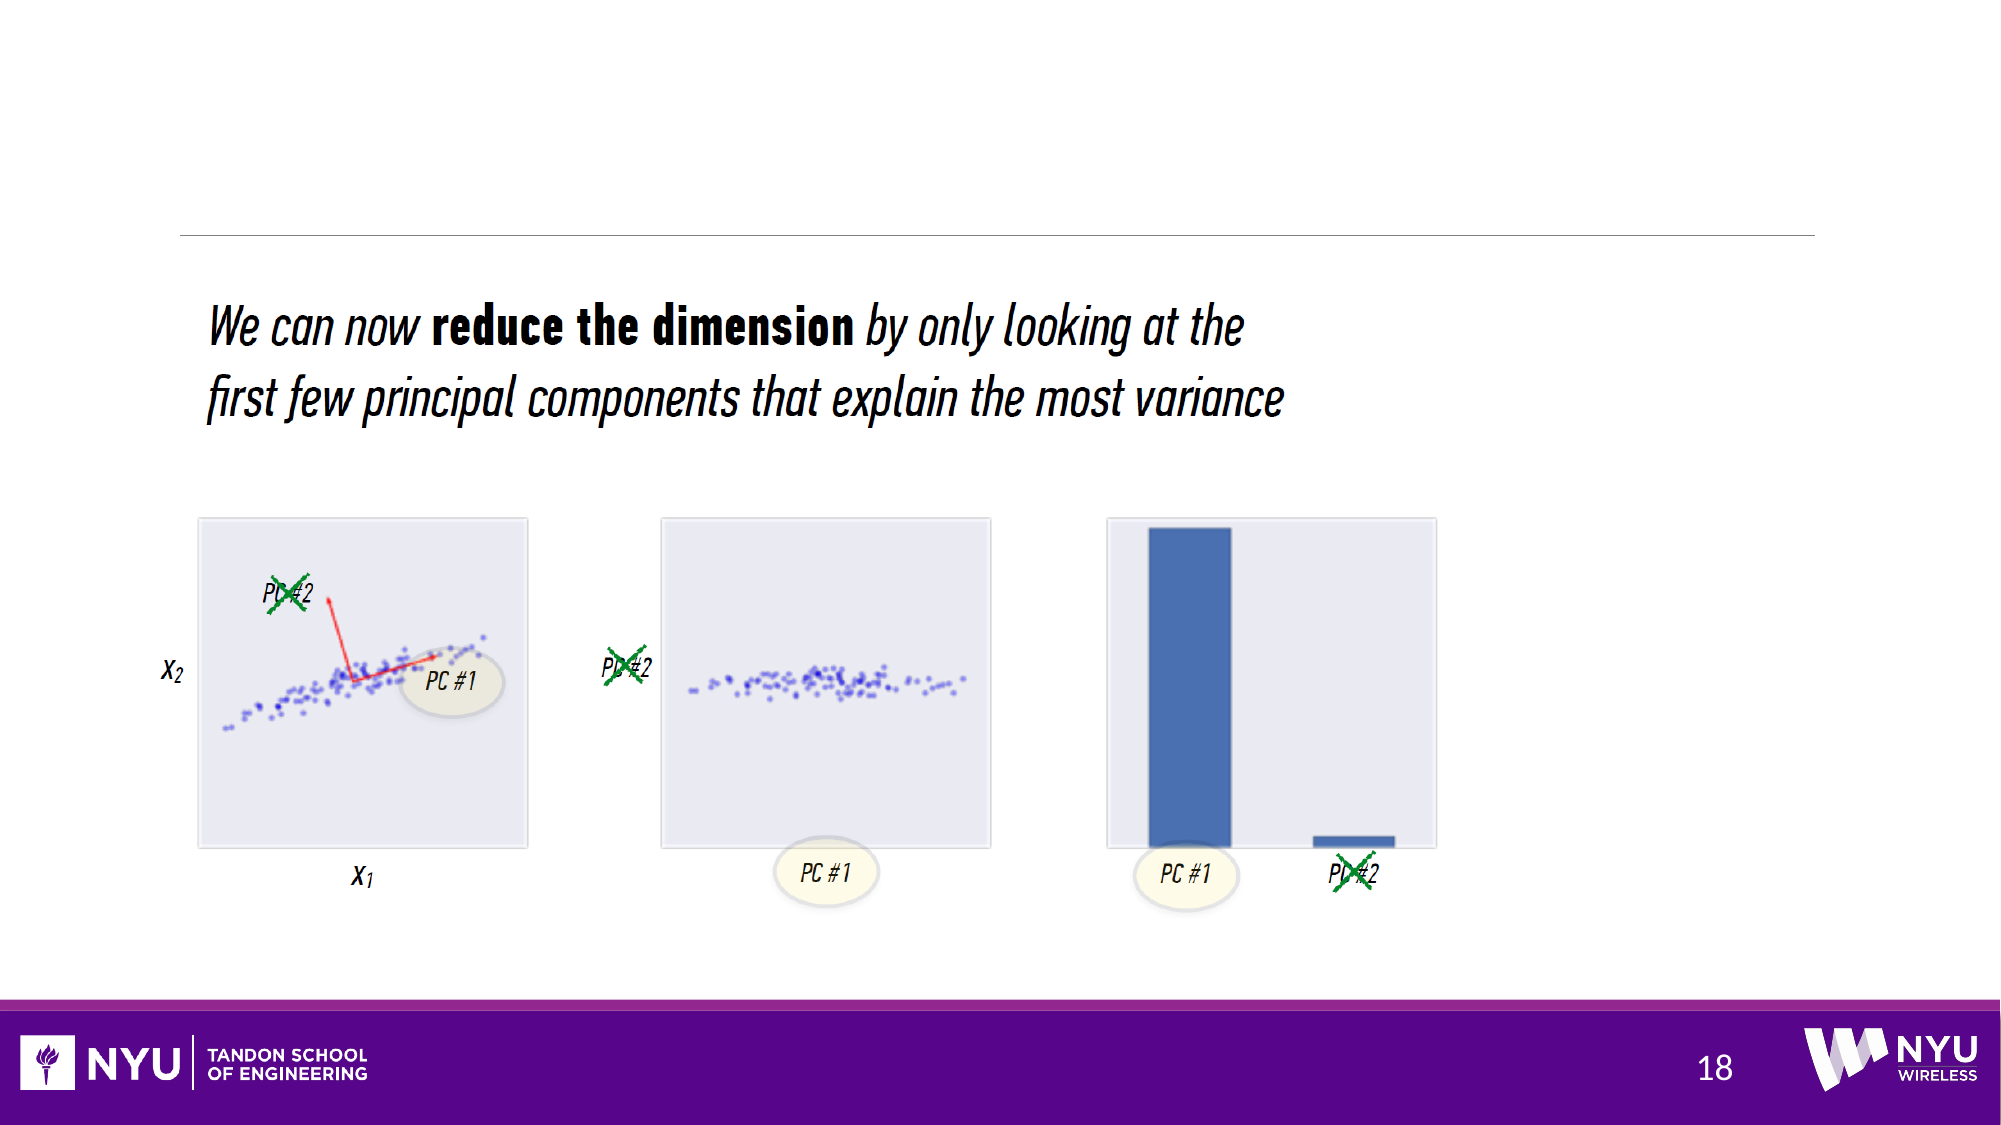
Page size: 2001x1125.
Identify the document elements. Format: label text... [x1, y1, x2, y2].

slide_number 18 [1533, 1035, 1749, 1096]
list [121, 283, 1473, 919]
